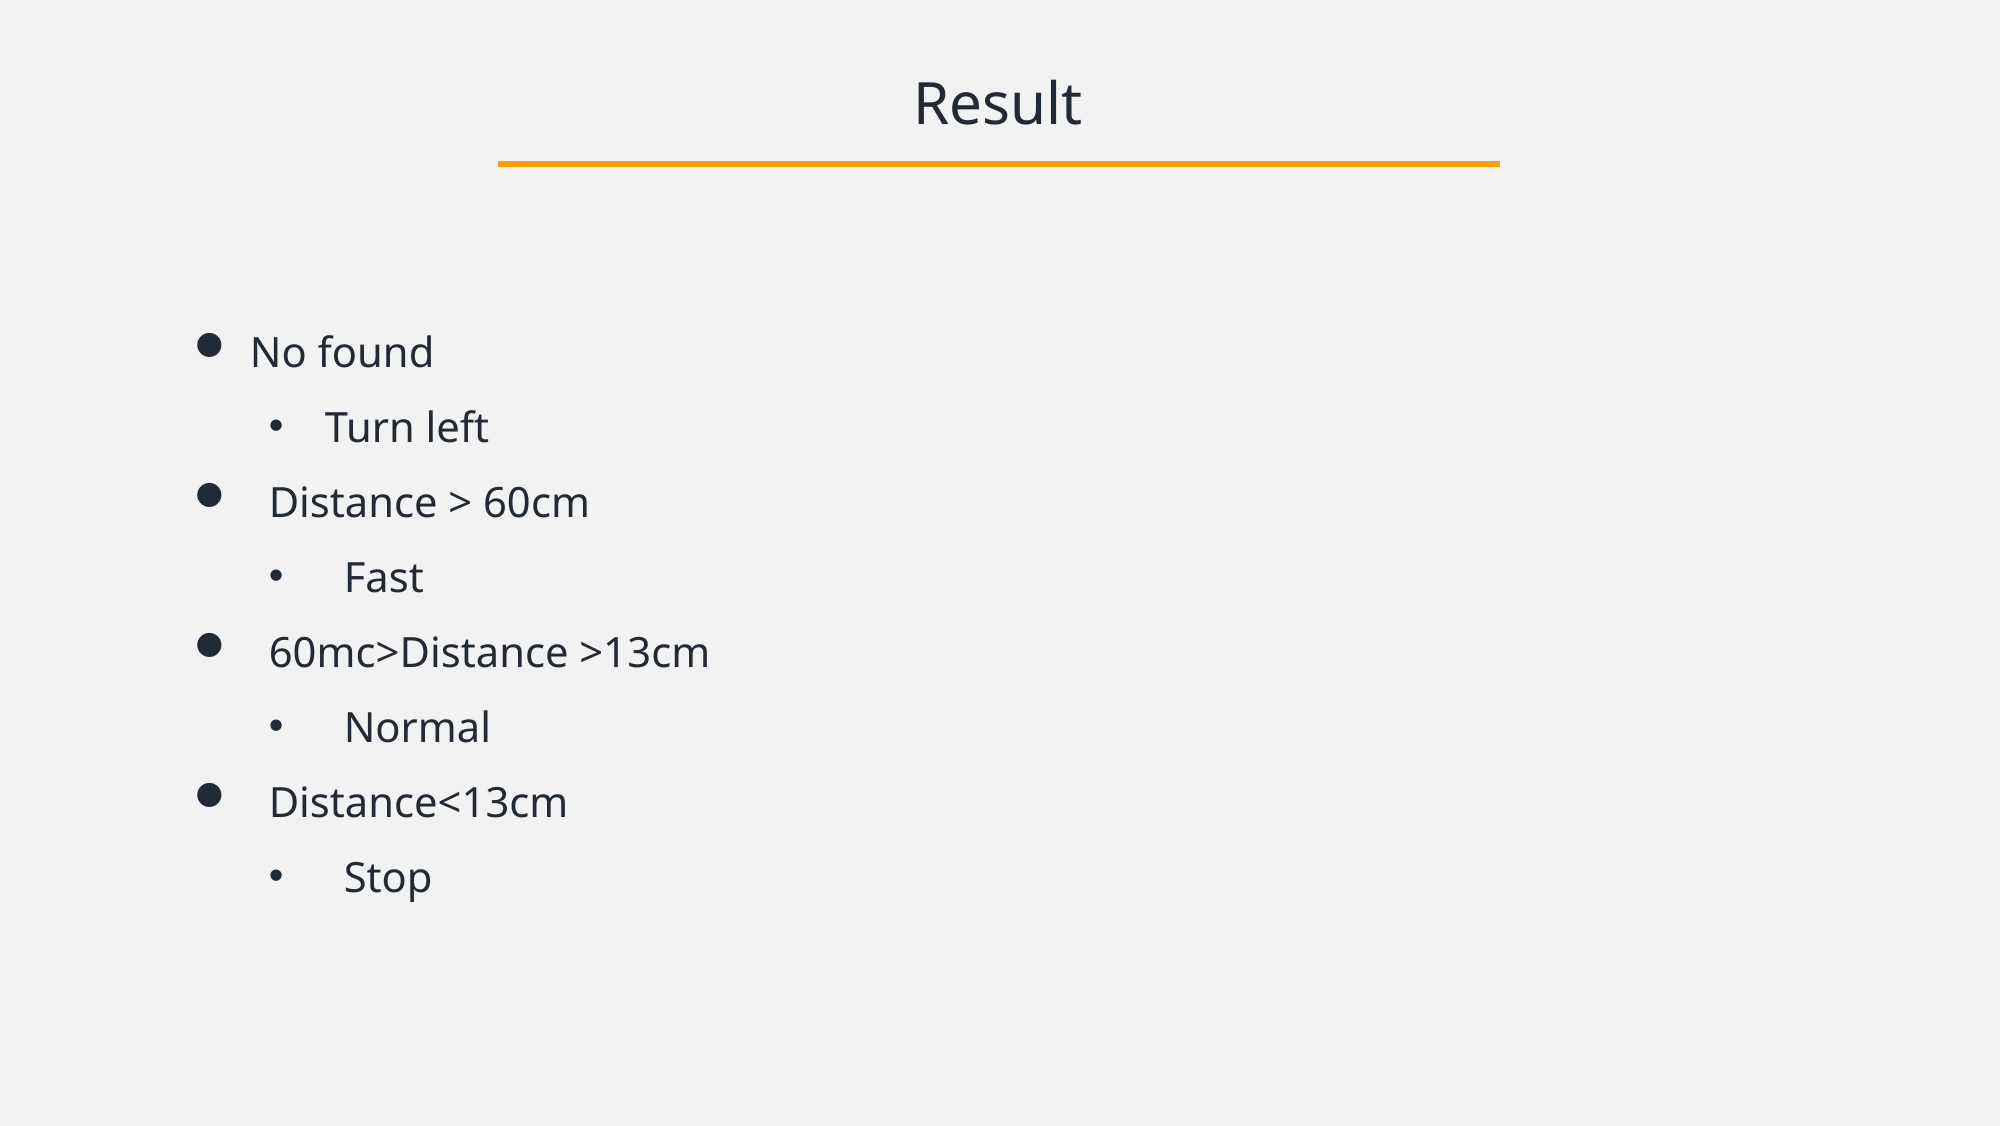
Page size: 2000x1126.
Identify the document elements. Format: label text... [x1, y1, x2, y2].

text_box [497, 65, 1501, 165]
text_box No found Turn left Distance > 60cm Fast 60mc>Distance >13cm Normal Distance<13cm Stop [179, 292, 2000, 983]
